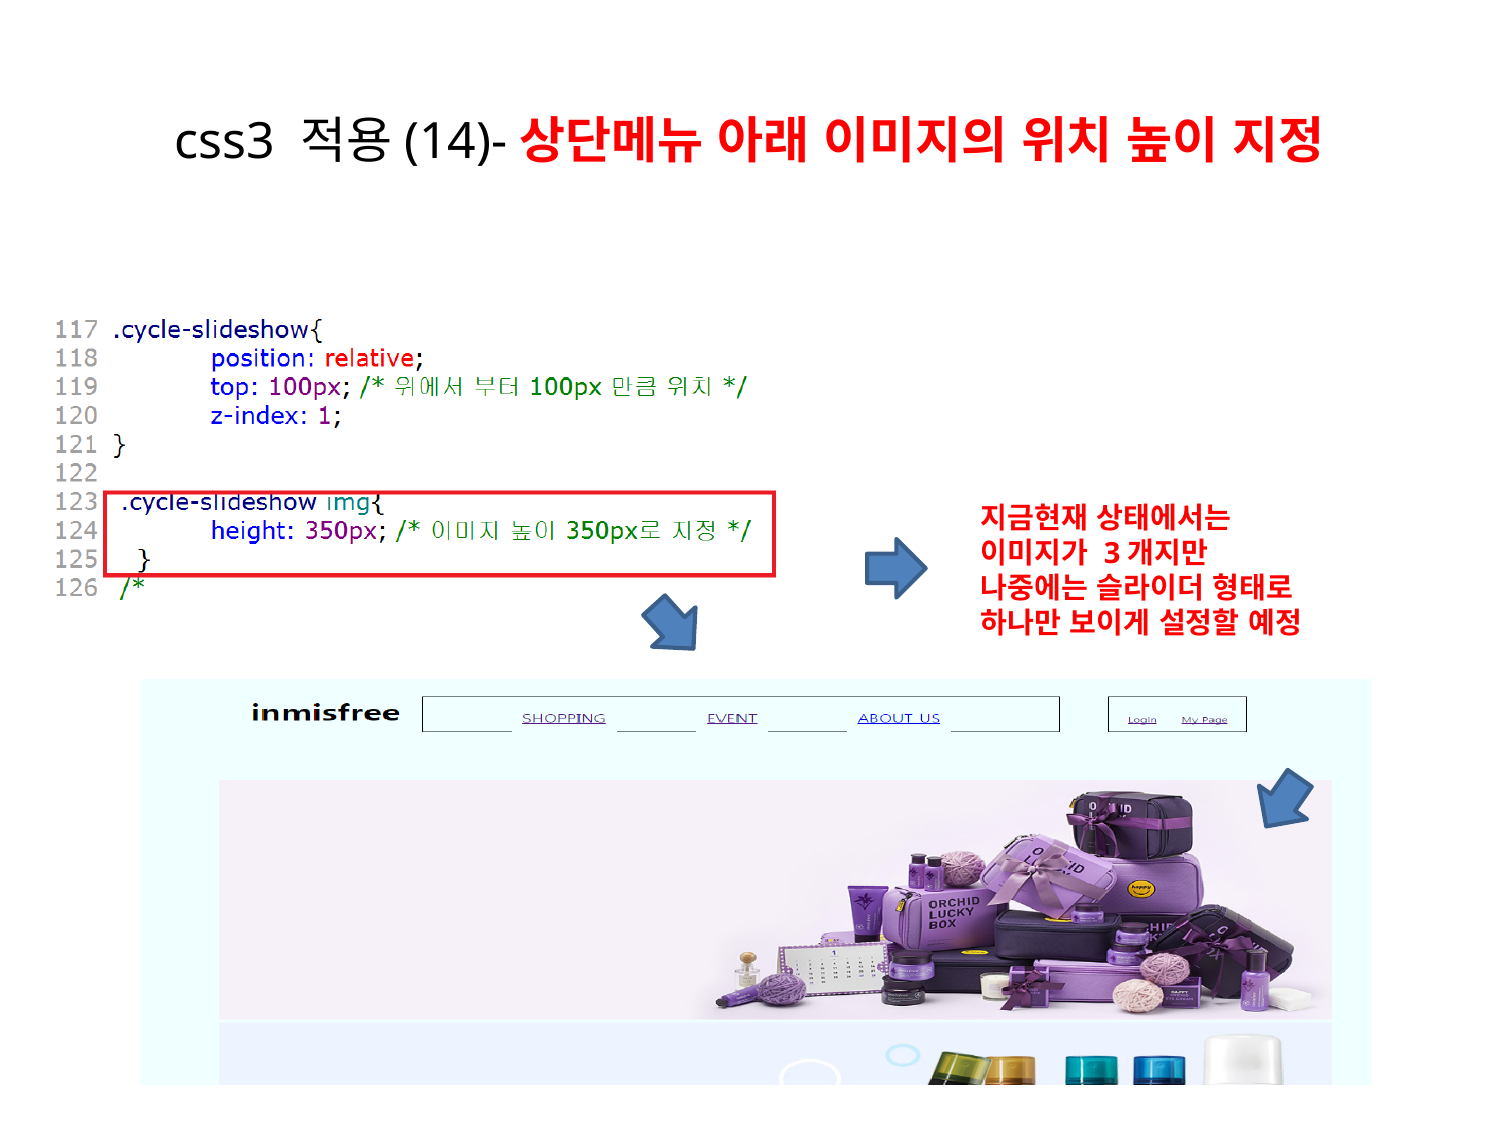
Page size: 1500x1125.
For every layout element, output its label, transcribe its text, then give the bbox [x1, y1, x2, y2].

text_box [641, 613, 698, 651]
picture [140, 679, 1372, 1085]
picture [46, 316, 798, 606]
text_box [865, 537, 928, 600]
title css3 적용(14)-상단메뉴 아래 이미지의 위치 높이 지정 [75, 45, 1425, 233]
text_box 지금현재 상태에서는 이미지가 3개지만 나중에는 슬라이더 형태로 하나만 보이게 설정할 예정 [965, 492, 1318, 647]
